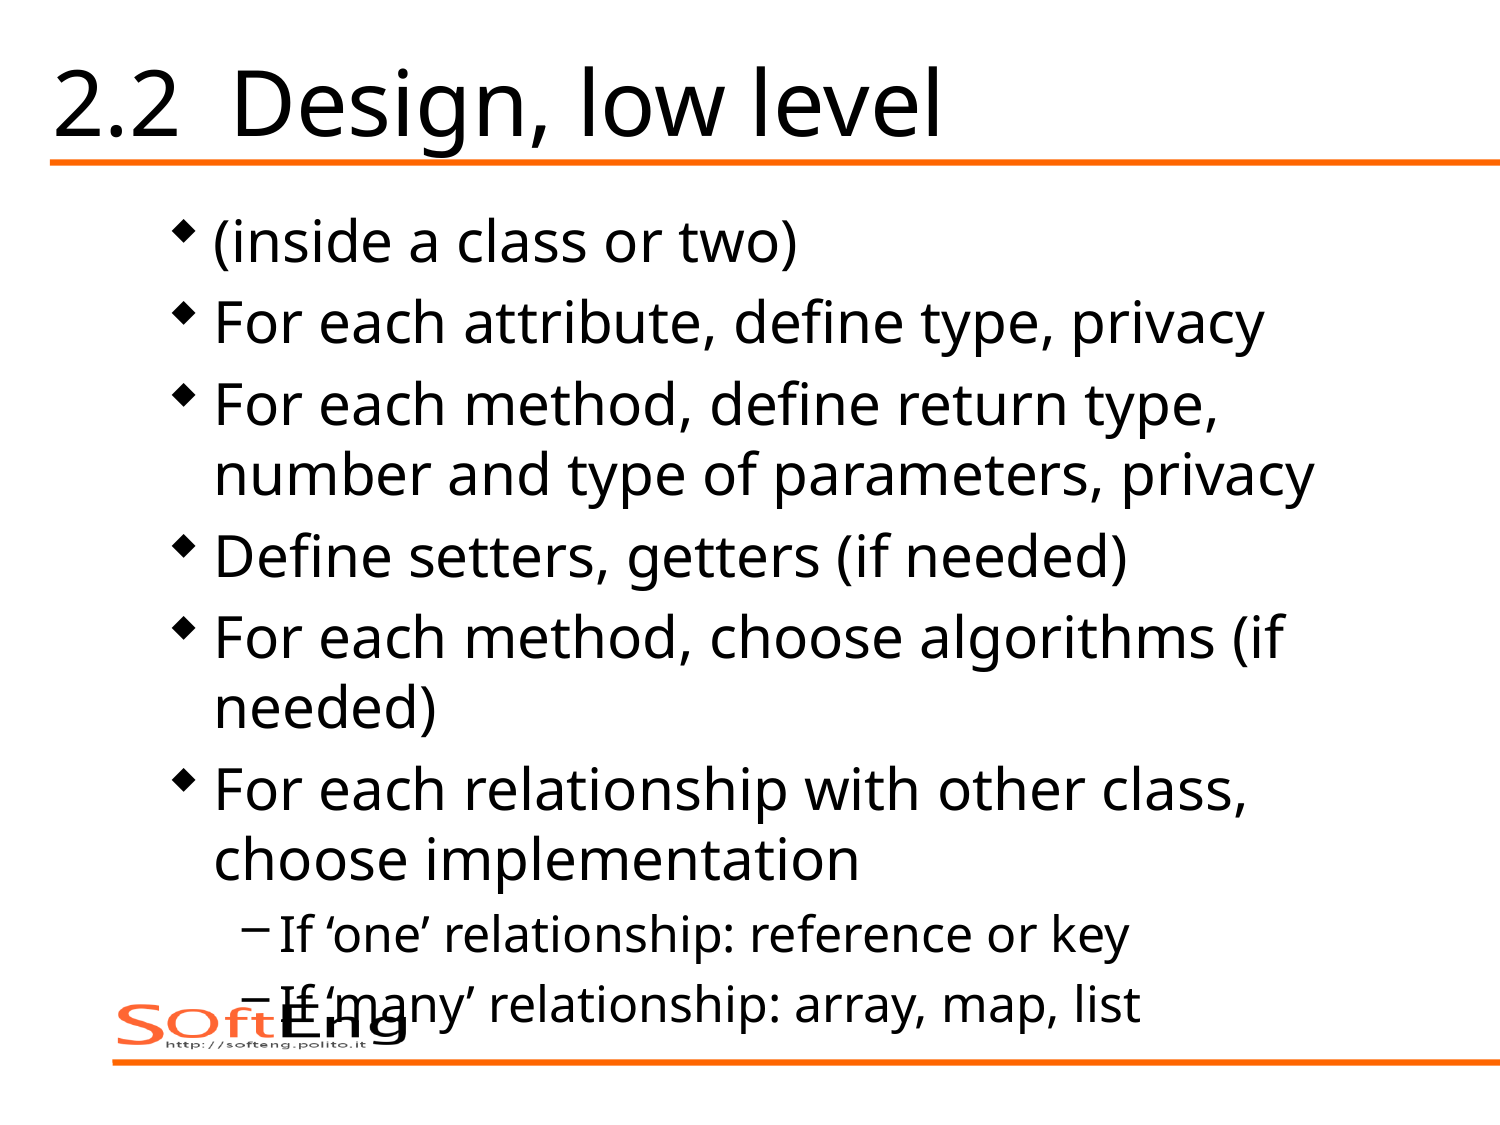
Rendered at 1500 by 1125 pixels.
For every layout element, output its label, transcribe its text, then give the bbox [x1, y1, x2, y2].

title 2.2 Design, low level [37, 24, 1450, 175]
list (inside a class or two) For each attribute, define type, privacy For each method, define return type, number and type of parameters, privacy Define setters, getters (if needed) For each method, choose algorithms (if needed) For each relationship with other class, choose implementation If ‘one’ relationship: reference or key If ‘many’ relationship: array, map, list [76, 196, 1427, 890]
picture [112, 993, 413, 1056]
